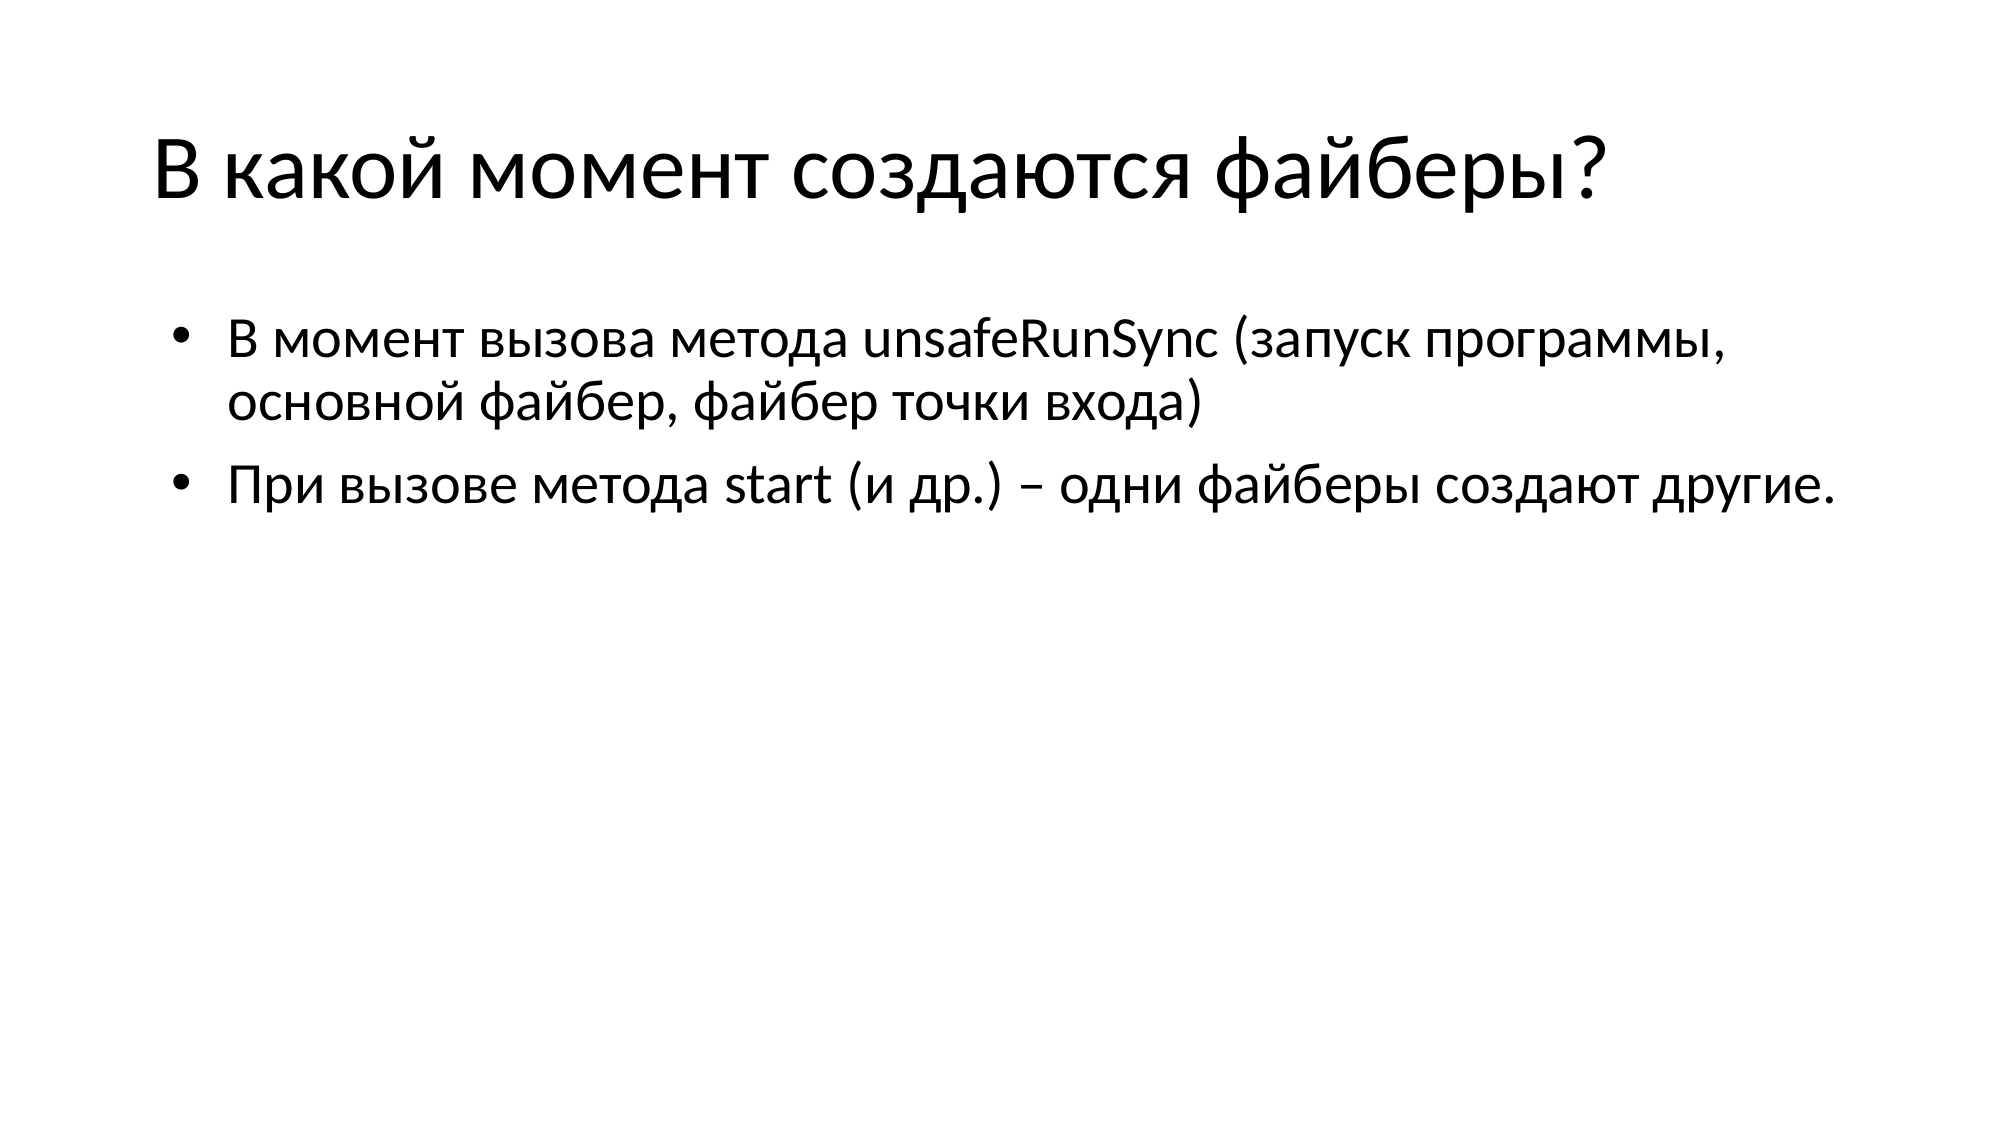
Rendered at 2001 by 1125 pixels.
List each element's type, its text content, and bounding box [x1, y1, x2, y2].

title В какой момент создаются файберы? [137, 59, 1863, 278]
list В момент вызова метода unsafeRunSync (запуск программы, основной файбер, файбер точки входа) При вызове метода start (и др.) – одни файберы создают другие. [137, 299, 1863, 1014]
